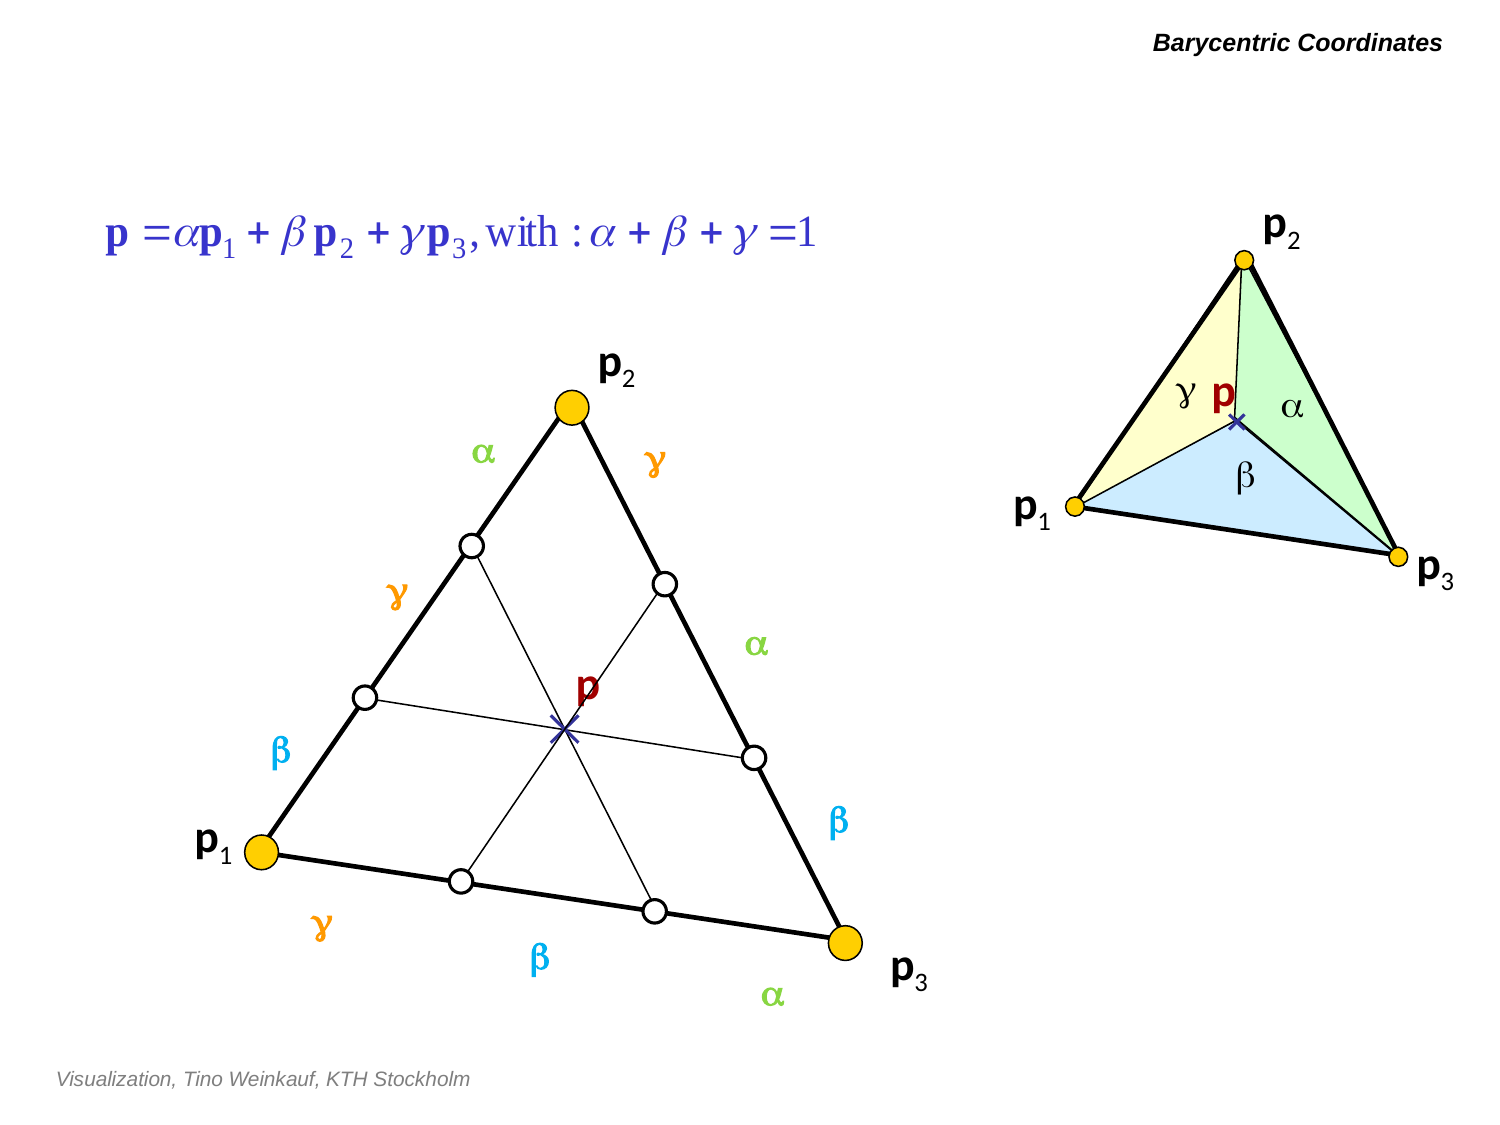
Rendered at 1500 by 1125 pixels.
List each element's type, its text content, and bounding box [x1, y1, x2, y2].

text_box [97, 201, 823, 270]
text_box [828, 925, 863, 961]
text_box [244, 417, 514, 788]
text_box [996, 184, 1471, 597]
text_box [808, 891, 839, 938]
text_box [460, 424, 876, 882]
text_box p3 [875, 926, 943, 1005]
text_box p2 [582, 323, 651, 401]
title Barycentric Coordinates [237, 18, 1460, 67]
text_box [297, 869, 803, 1031]
text_box [555, 390, 589, 423]
text_box p1 [179, 799, 248, 877]
text_box [248, 834, 279, 870]
text_box [269, 796, 455, 868]
